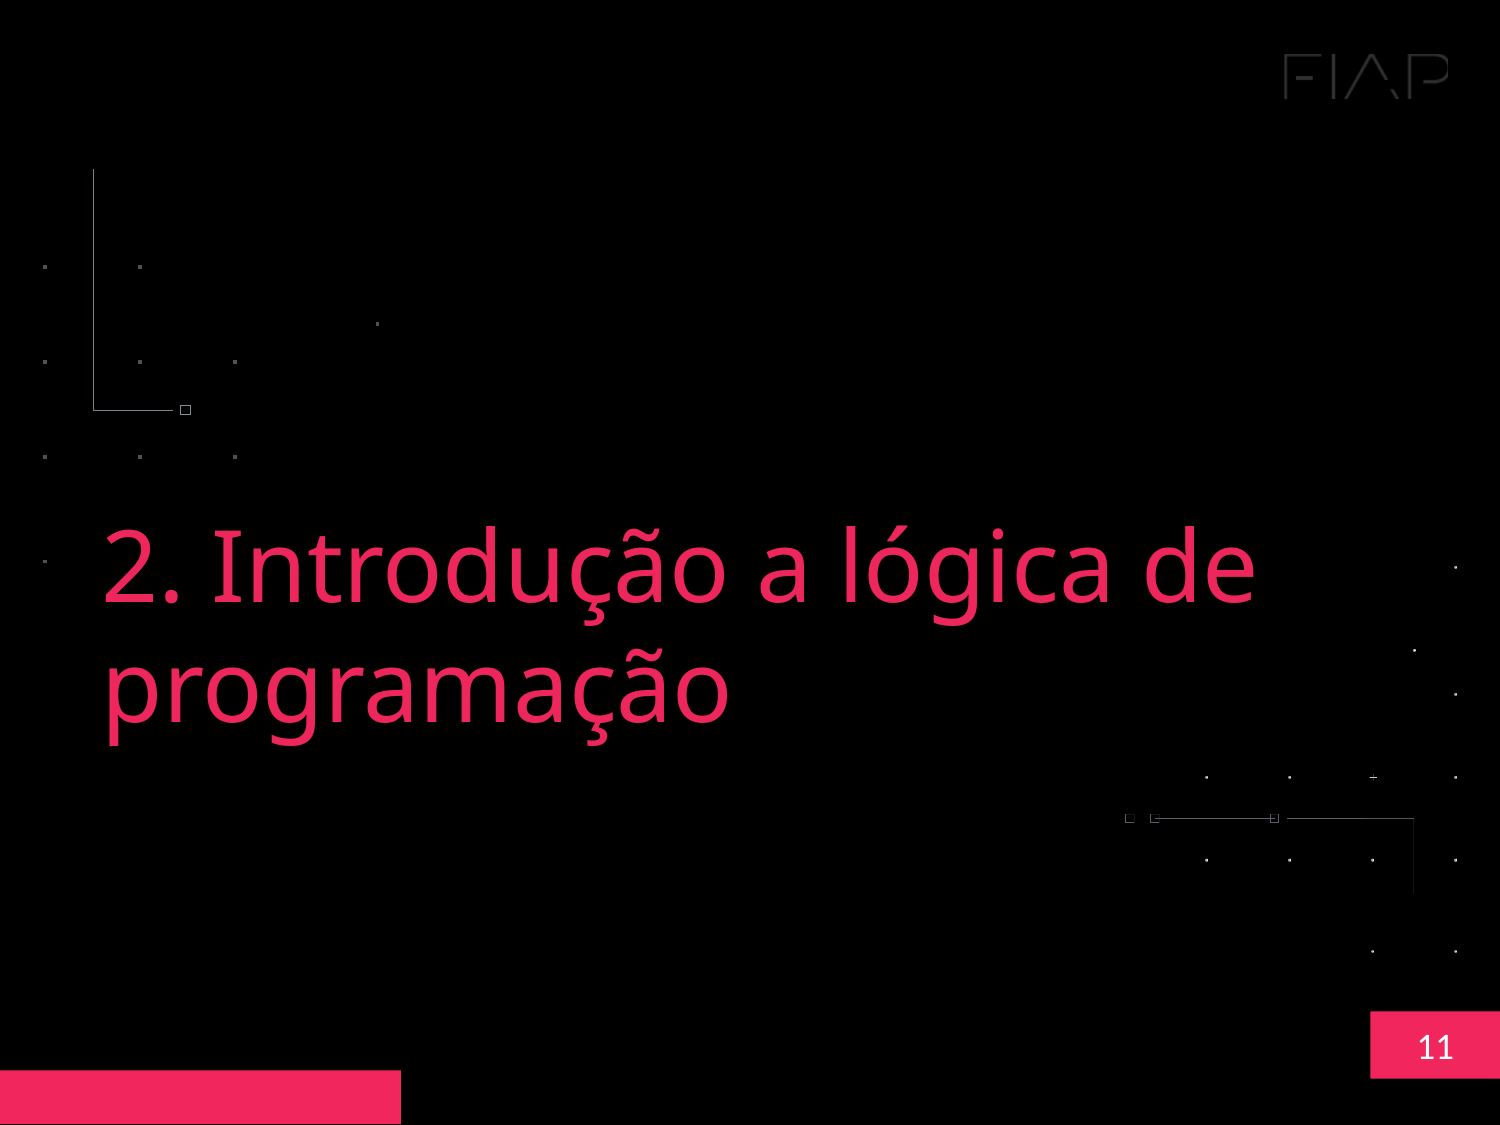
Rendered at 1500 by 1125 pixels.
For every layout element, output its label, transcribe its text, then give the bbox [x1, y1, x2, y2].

picture [43, 169, 379, 563]
picture [1125, 562, 1457, 956]
text_box 2. Introdução a lógica de programação [86, 494, 1414, 631]
